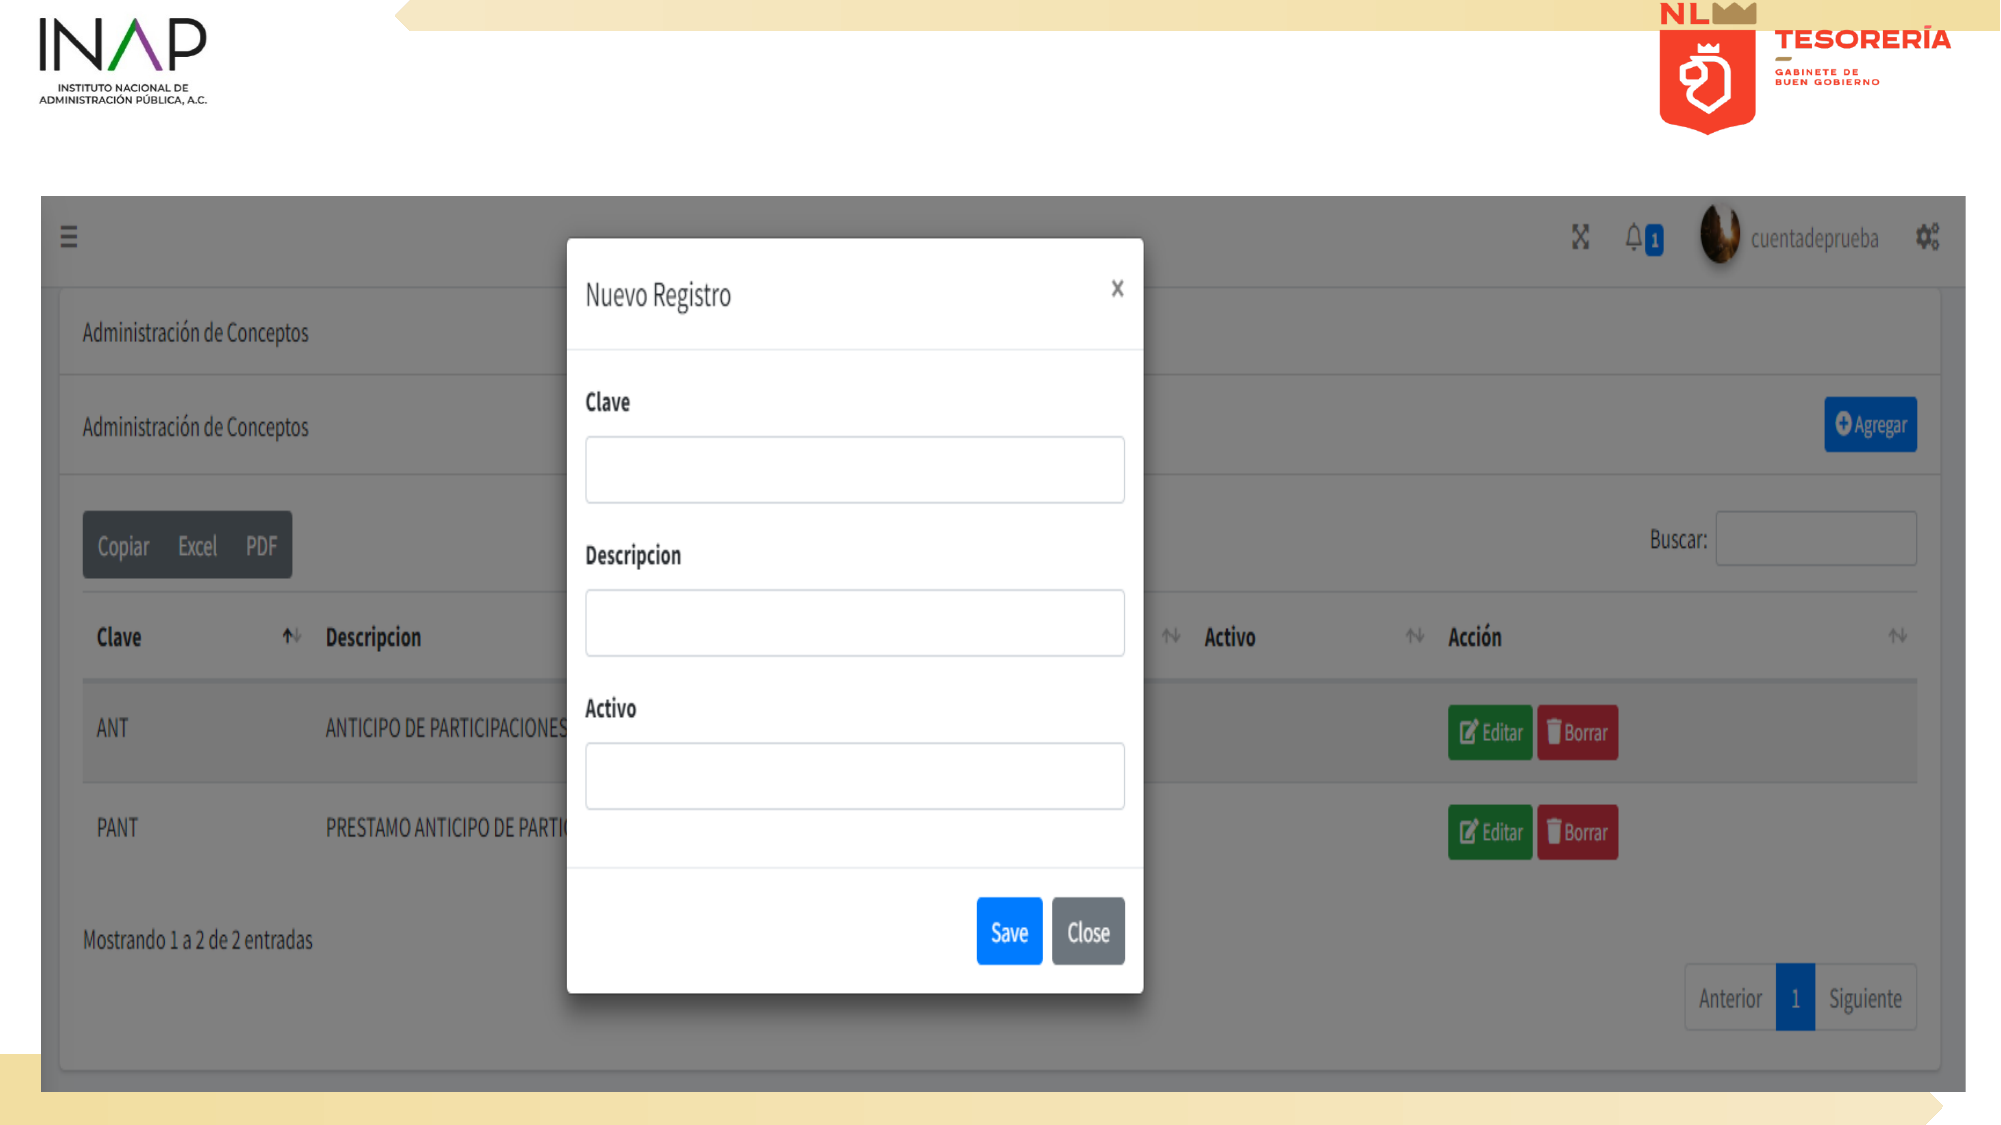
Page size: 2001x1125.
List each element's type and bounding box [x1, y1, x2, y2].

picture [41, 196, 1966, 1092]
picture [1651, 0, 2000, 138]
picture [6, 3, 240, 121]
